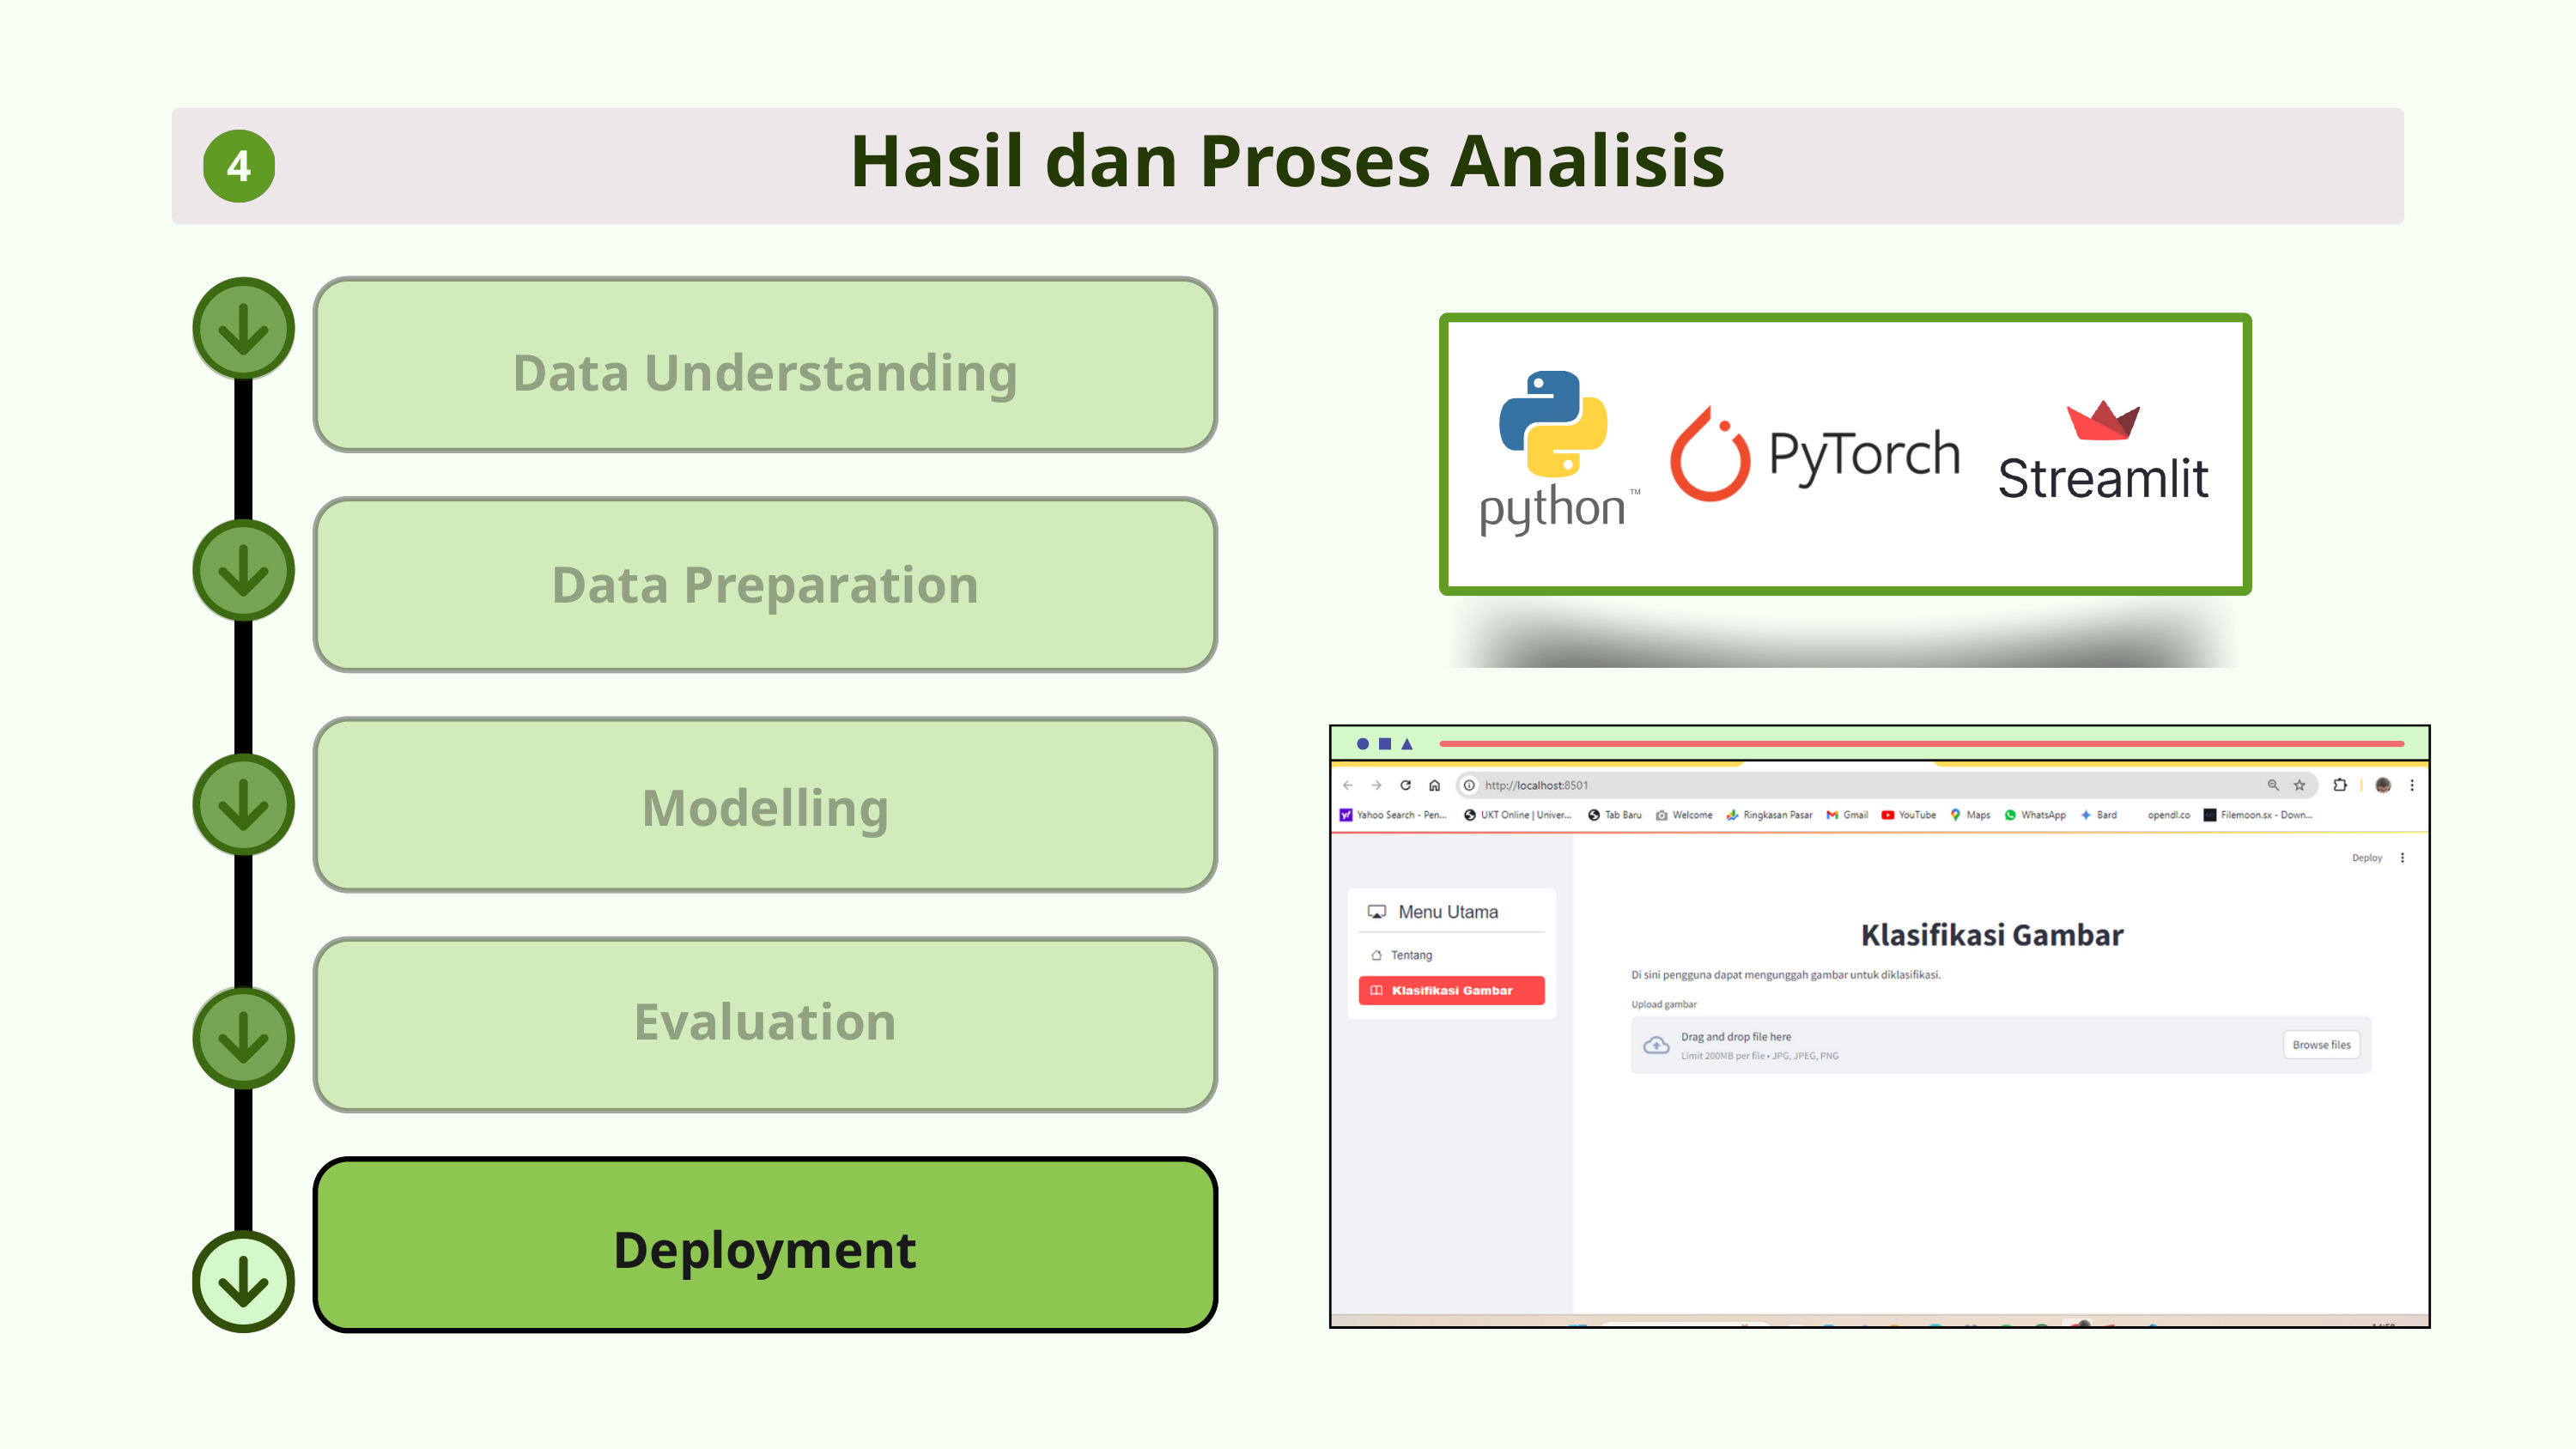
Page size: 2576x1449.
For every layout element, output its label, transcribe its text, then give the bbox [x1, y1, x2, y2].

text_box [1443, 597, 2245, 668]
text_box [171, 107, 2405, 225]
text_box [171, 255, 1217, 1354]
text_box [1328, 724, 2432, 1329]
text_box Hasil dan Proses Analisis [821, 100, 1755, 106]
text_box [1443, 317, 2248, 591]
